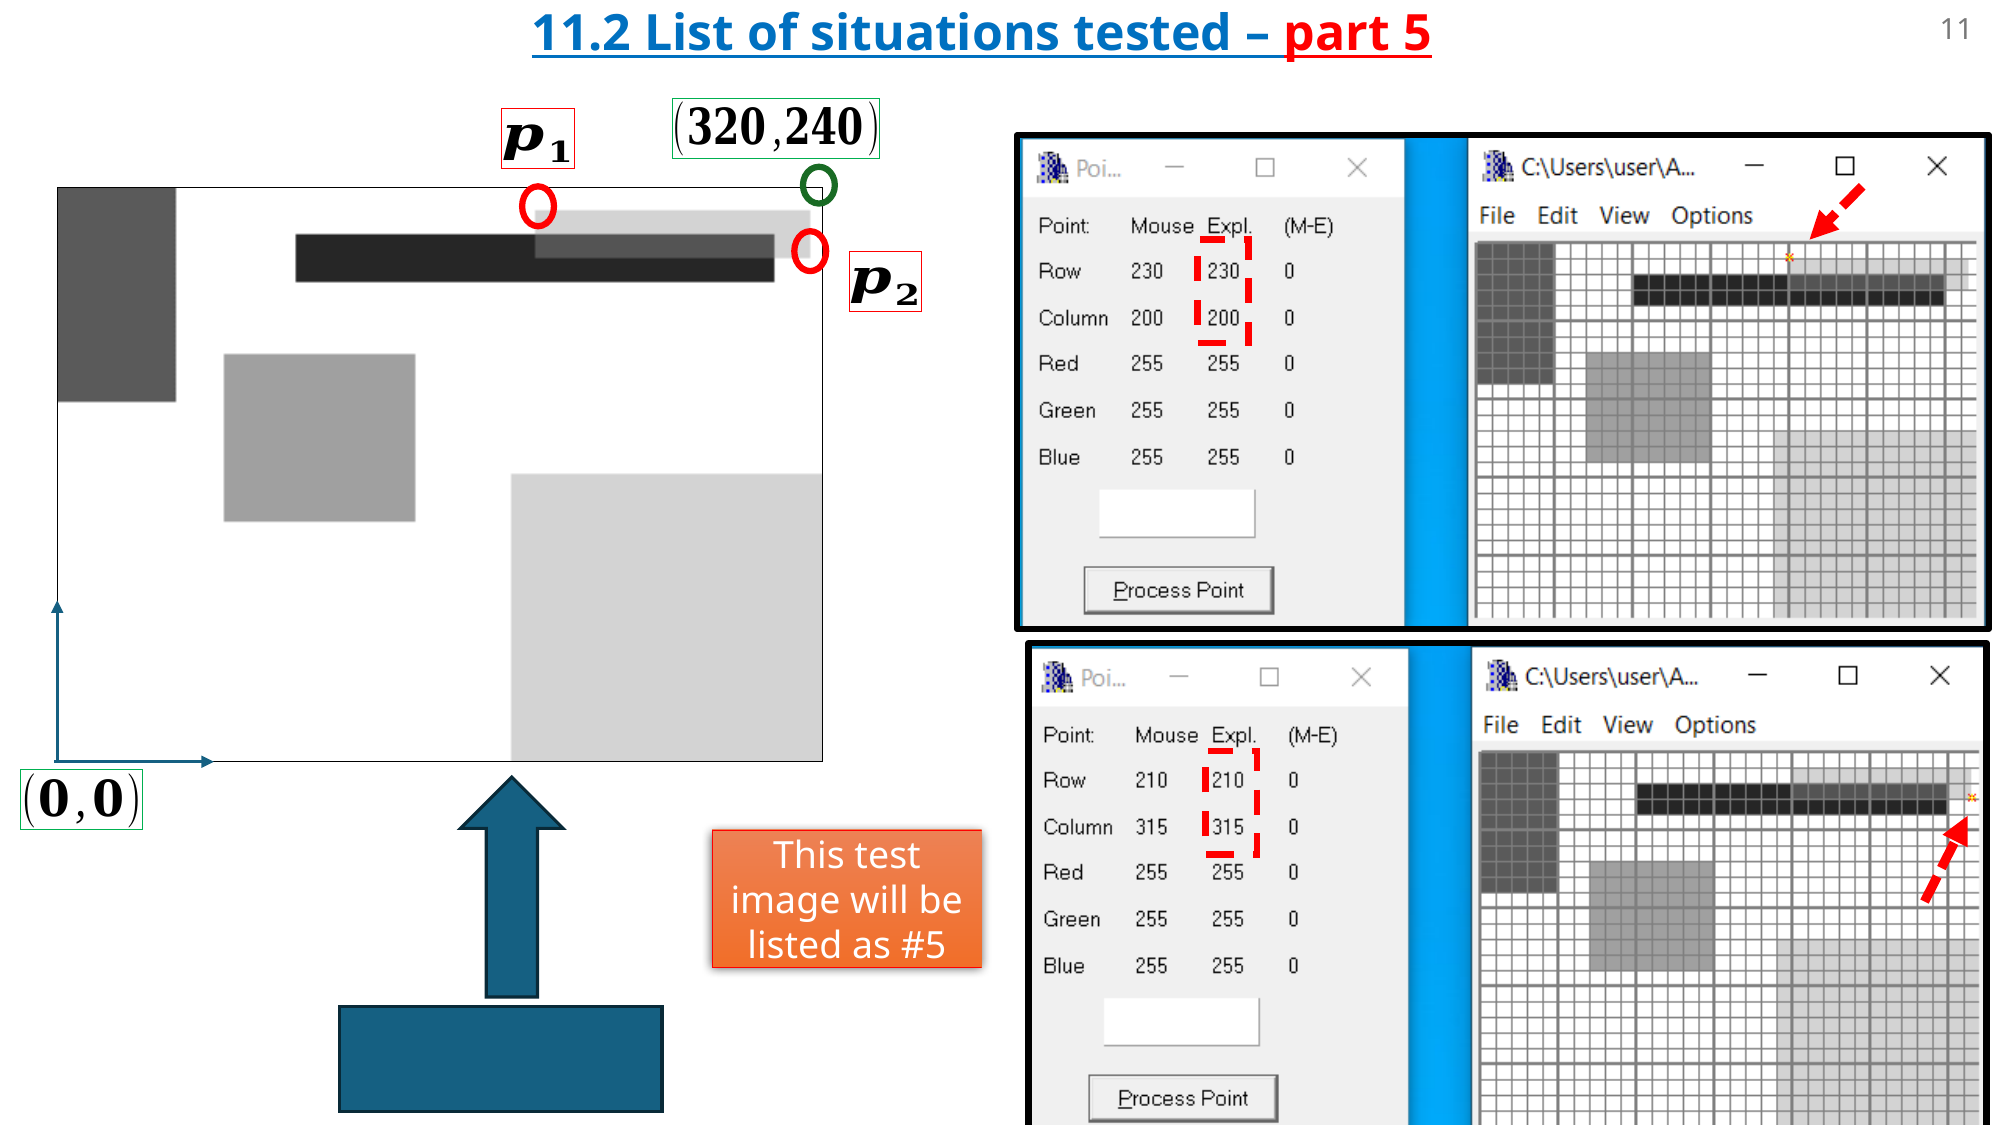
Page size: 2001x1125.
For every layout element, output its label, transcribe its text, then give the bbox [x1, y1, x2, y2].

text_box [456, 774, 567, 999]
text_box [823, 239, 827, 263]
text_box [802, 166, 835, 203]
text_box 11.2 List of situations tested – part 5 [481, 0, 1482, 70]
picture [1419, 137, 1987, 627]
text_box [1923, 815, 1969, 903]
picture [1031, 645, 1414, 1125]
slide_number 11 [1924, 0, 2000, 60]
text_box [1808, 185, 1863, 241]
text_box This test image will be listed as #5 [712, 829, 982, 968]
picture [1022, 137, 1406, 627]
picture [56, 186, 823, 762]
picture [1421, 645, 1984, 1125]
